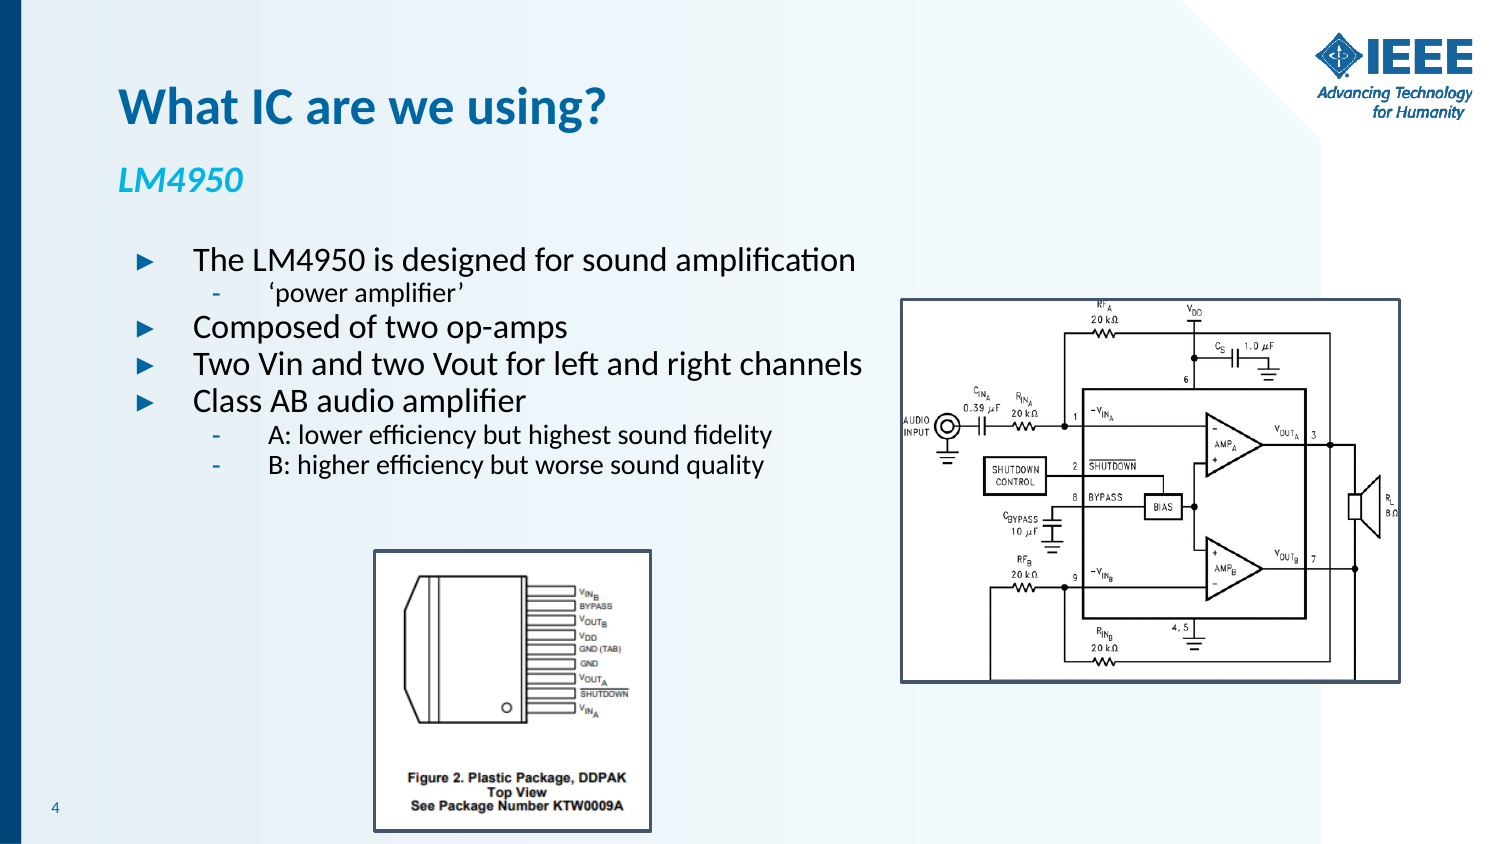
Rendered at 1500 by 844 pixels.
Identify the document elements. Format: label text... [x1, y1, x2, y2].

picture [375, 552, 650, 830]
picture [1315, 32, 1473, 120]
picture [902, 300, 1399, 681]
list LM4950 [103, 153, 1294, 197]
title What IC are we using? [103, 43, 1192, 144]
list The LM4950 is designed for sound amplification ‘power amplifier’ Composed of two op-amps Two Vin and two Vout for left and right channels Class AB audio amplifier A: lower efficiency but highest sound fidelity B: higher efficiency but worse sound quality [103, 233, 1283, 748]
slide_number ‹#› [36, 784, 88, 830]
